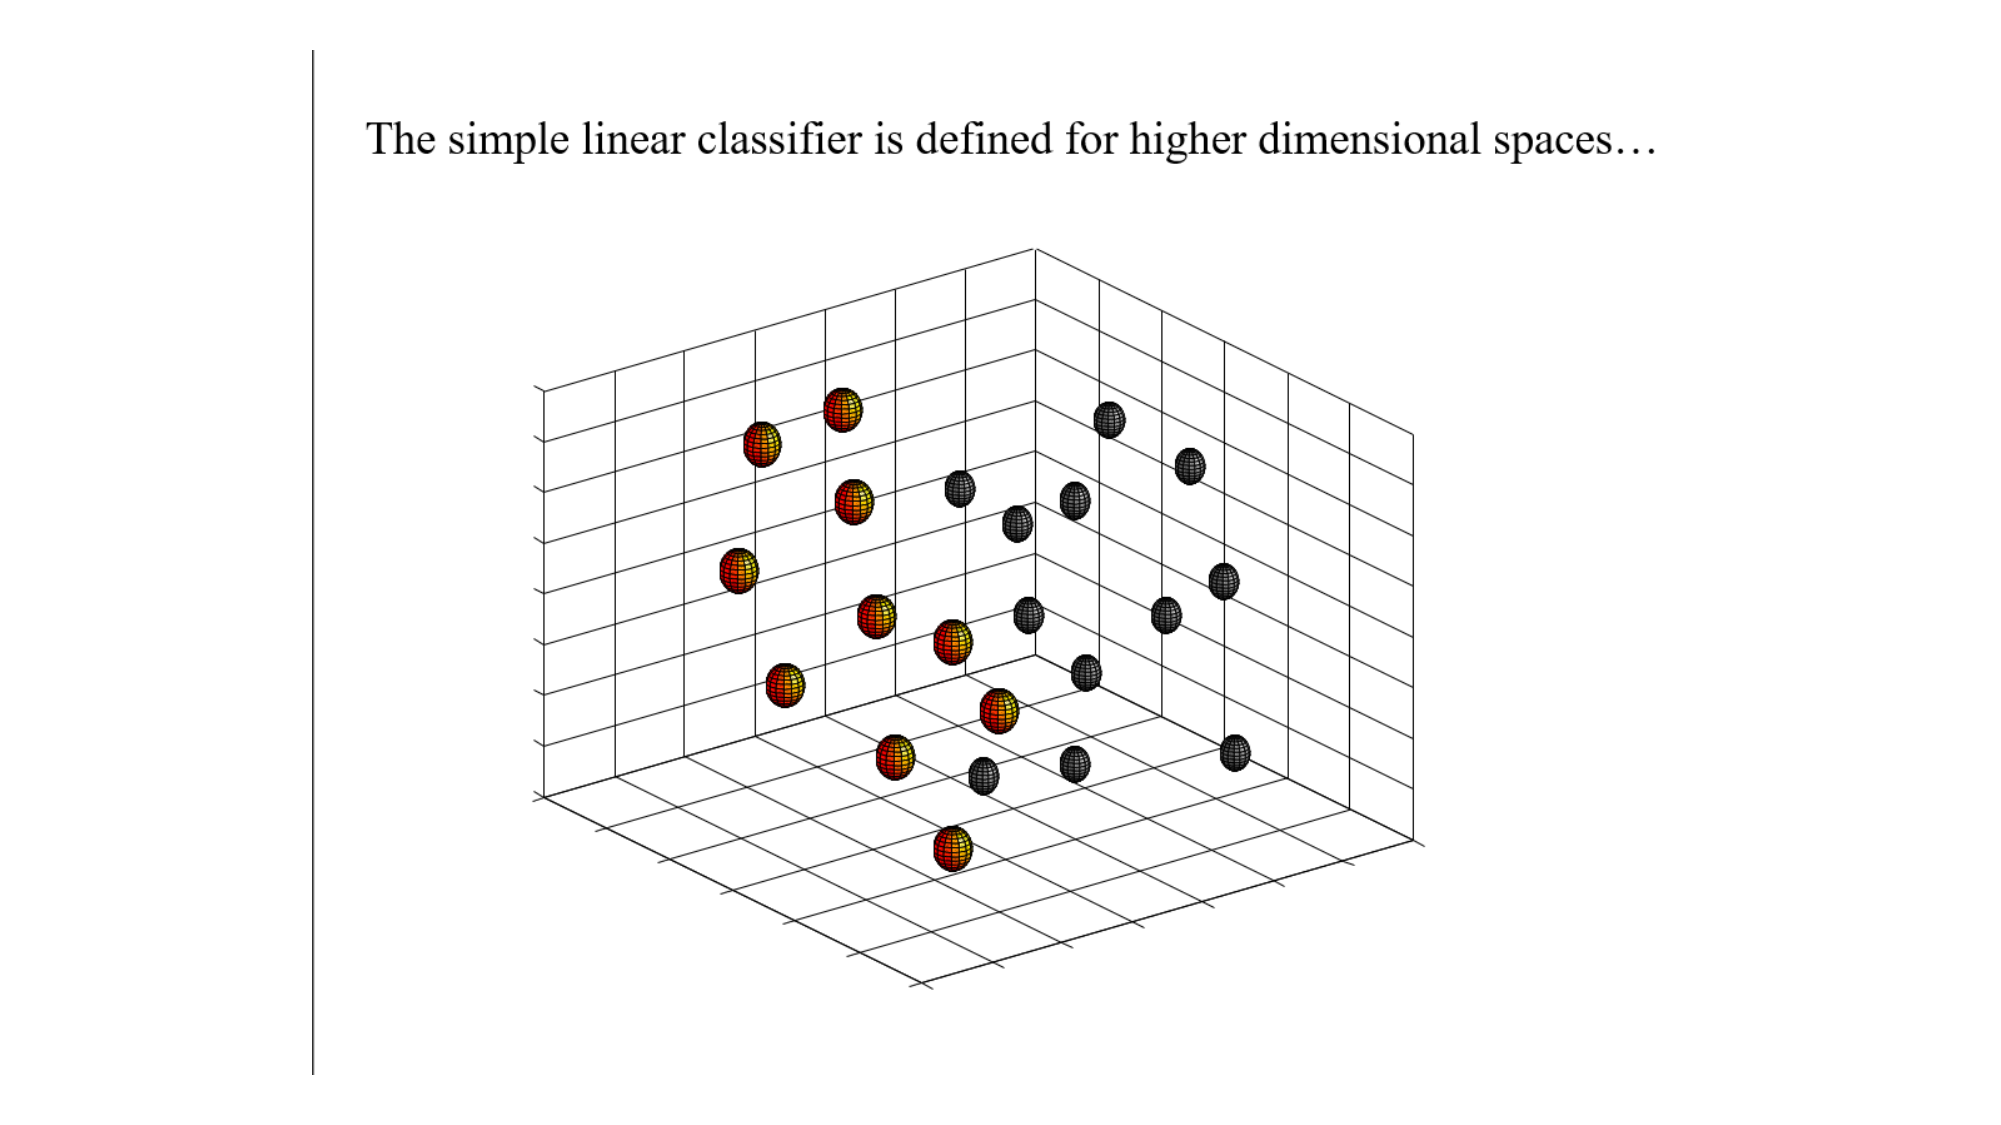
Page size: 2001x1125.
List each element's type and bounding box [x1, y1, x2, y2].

picture [312, 50, 1688, 1075]
